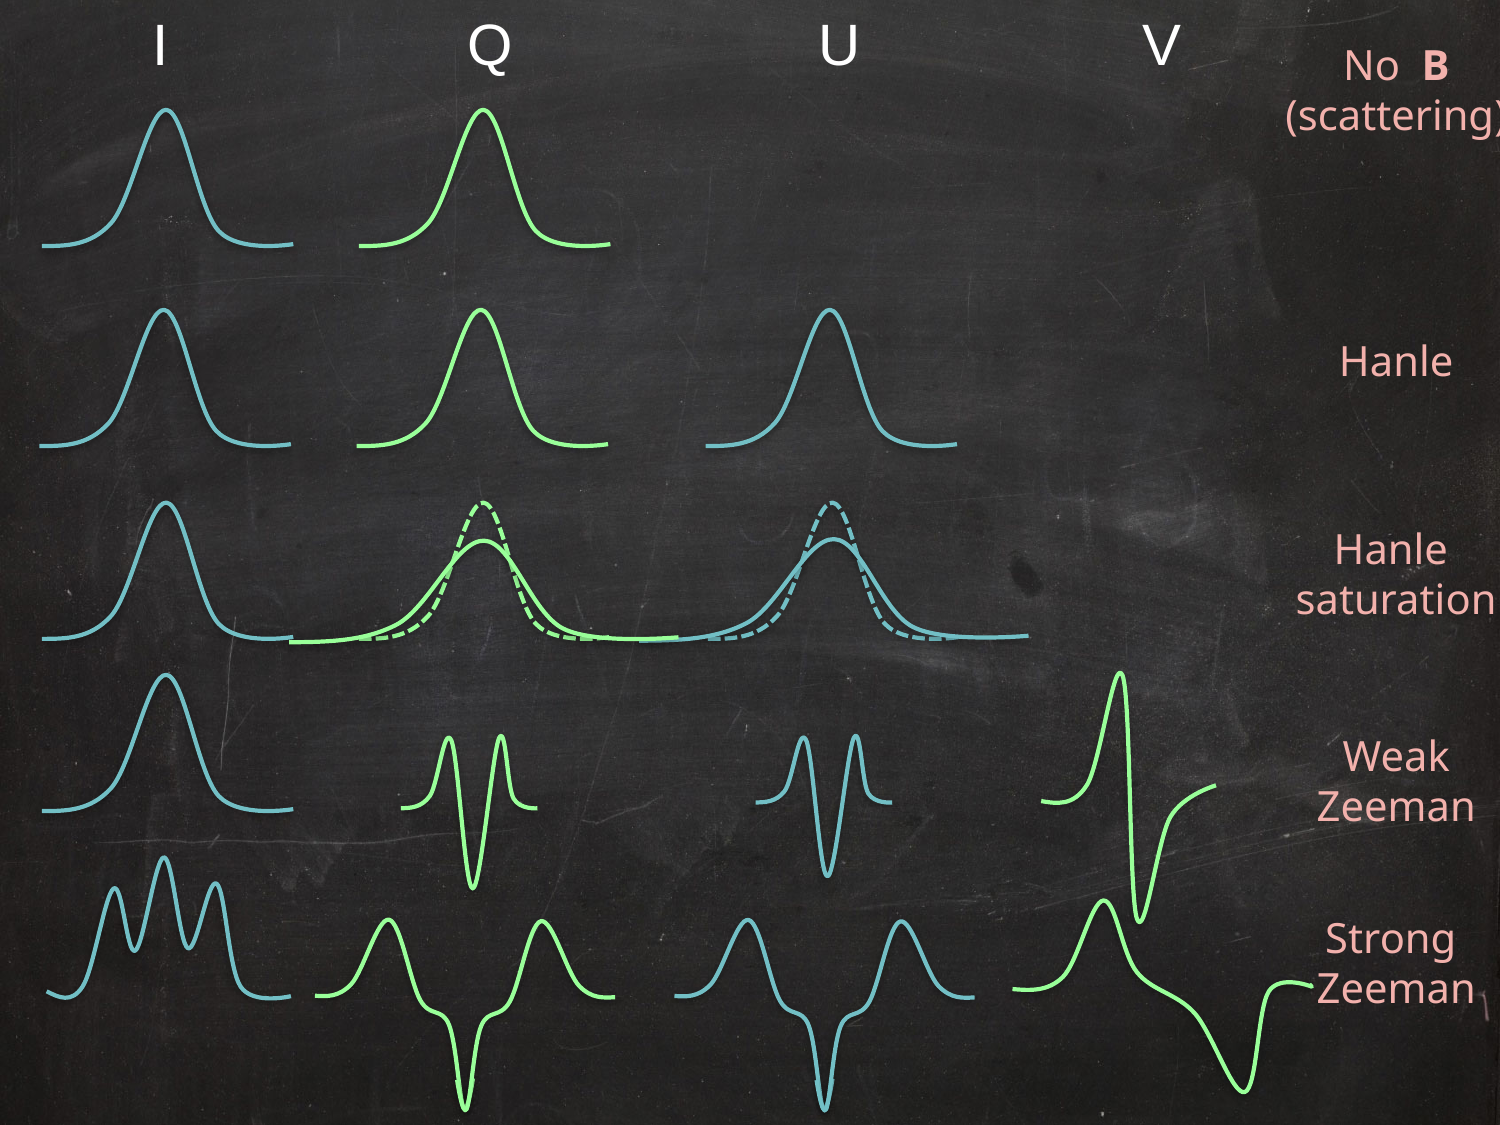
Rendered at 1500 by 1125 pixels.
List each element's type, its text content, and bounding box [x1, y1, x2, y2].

text_box [289, 538, 679, 645]
text_box [41, 107, 294, 249]
text_box [356, 307, 609, 449]
text_box [1040, 670, 1217, 925]
text_box [1012, 898, 1301, 1095]
text_box [45, 855, 292, 1001]
text_box U [804, 0, 876, 85]
text_box Hanle saturation [1280, 515, 1500, 630]
text_box [41, 500, 294, 641]
text_box No B (scattering) [1270, 31, 1500, 147]
text_box Hanle [1324, 327, 1469, 393]
text_box [755, 733, 893, 878]
text_box [452, 500, 510, 556]
text_box I [137, 0, 184, 85]
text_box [314, 919, 616, 1111]
text_box [801, 500, 858, 555]
text_box Q [453, 0, 528, 85]
text_box [400, 733, 538, 891]
text_box Weak Zeeman [1301, 722, 1491, 838]
text_box V [1127, 0, 1197, 85]
text_box [39, 307, 292, 449]
picture [0, 0, 1500, 1125]
text_box Strong Zeeman [1301, 904, 1491, 1020]
text_box [41, 672, 294, 814]
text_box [674, 919, 975, 1111]
text_box [682, 537, 1029, 642]
text_box [705, 307, 958, 449]
text_box [358, 107, 611, 249]
